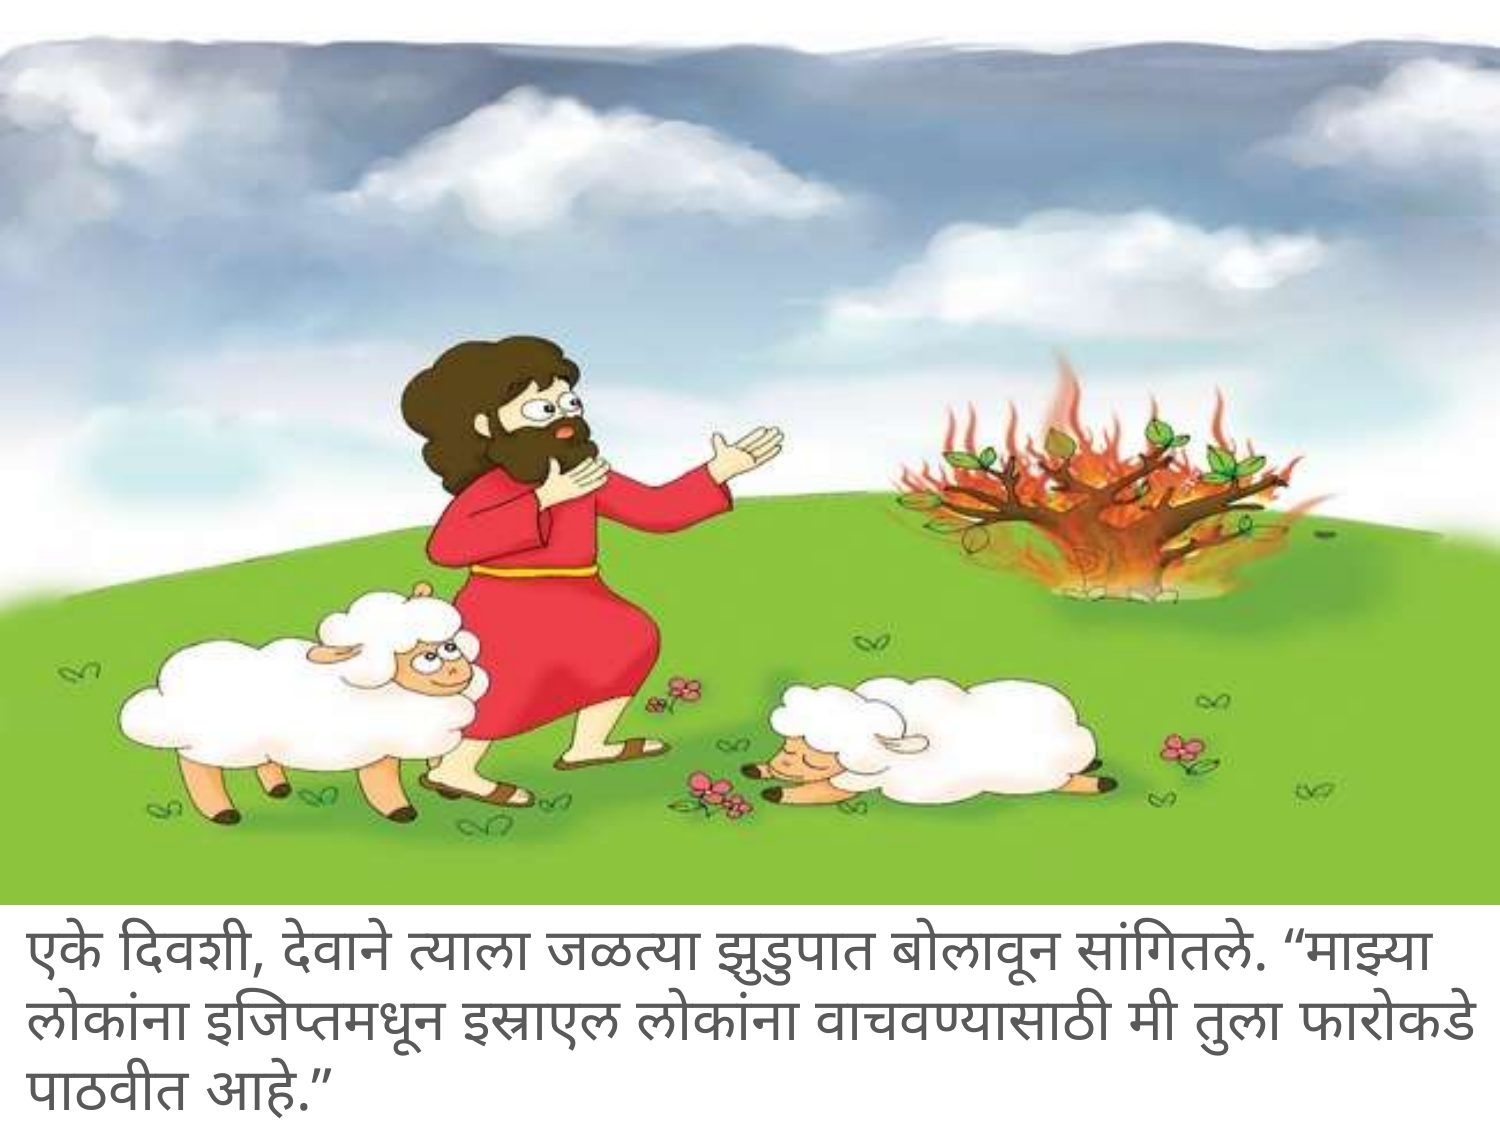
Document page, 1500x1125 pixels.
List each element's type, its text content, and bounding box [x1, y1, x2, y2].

picture [0, 0, 1500, 906]
text_box एके दिवशी, देवाने त्याला जळत्या झुडुपात बोलावून सांगितले. “माझ्या लोकांना इजिप्तमधून इस्राएल लोकांना वाचवण्यासाठी मी तुला फारोकडे पाठवीत आहे.” [11, 914, 1498, 1125]
